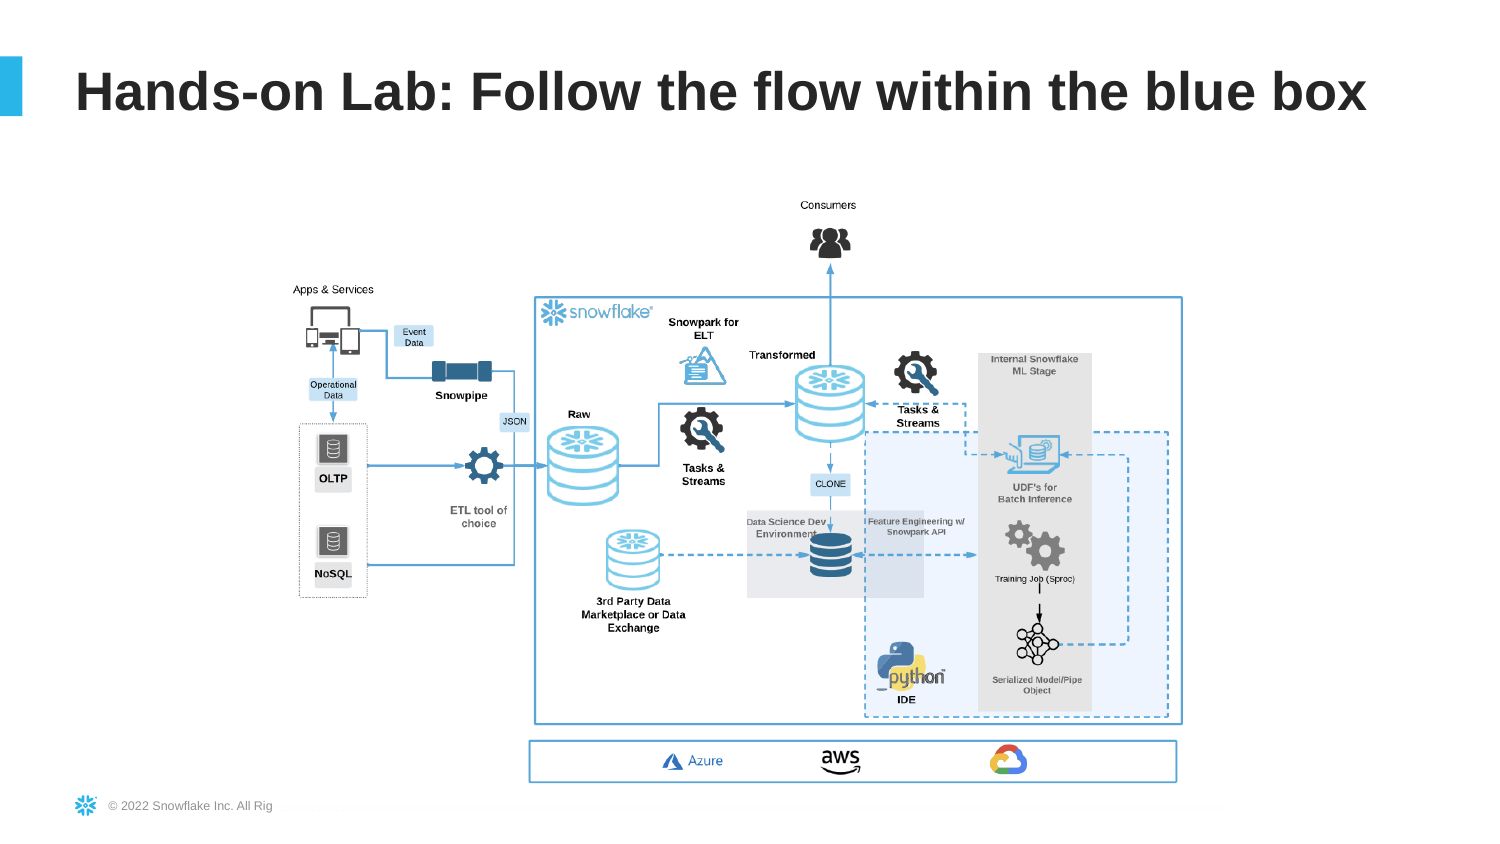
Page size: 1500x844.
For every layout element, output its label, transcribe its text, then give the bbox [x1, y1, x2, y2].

picture [272, 183, 1228, 811]
title Hands-on Lab: Follow the flow within the blue box [60, 37, 1430, 128]
